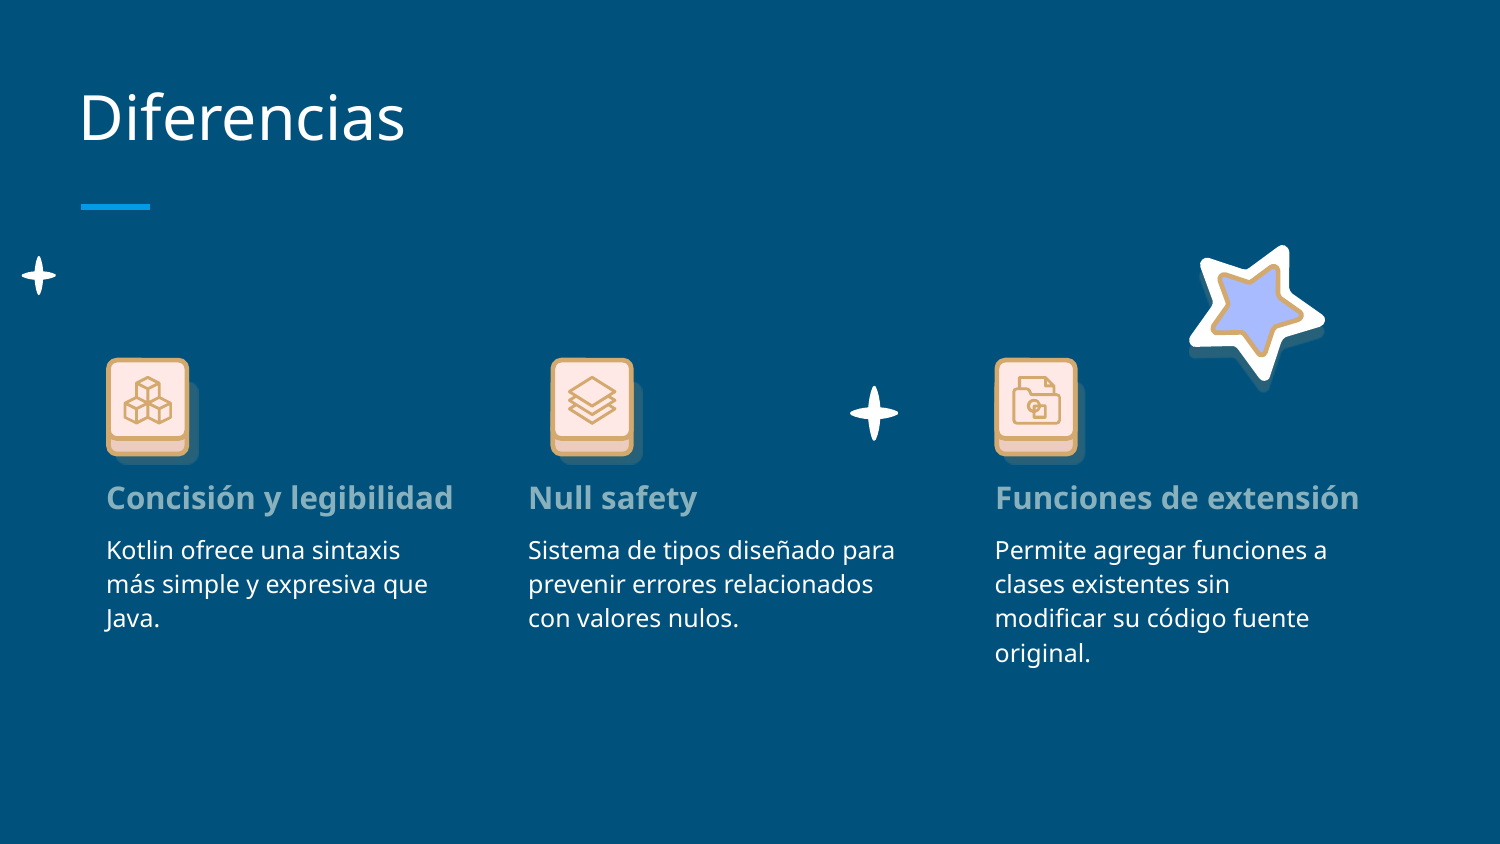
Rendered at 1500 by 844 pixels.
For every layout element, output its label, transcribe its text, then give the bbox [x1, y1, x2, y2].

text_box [996, 359, 1076, 455]
title Diferencias [63, 55, 1437, 168]
picture [1055, 649, 1061, 661]
text_box [850, 385, 899, 441]
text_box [1011, 375, 1062, 425]
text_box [552, 359, 632, 455]
text_box Permite agregar funciones a clases existentes sin modificar su código fuente original. [979, 514, 1357, 626]
text_box Funciones de extensión [980, 449, 1409, 531]
text_box Kotlin ofrece una sintaxis más simple y expresiva que Java. [90, 514, 469, 648]
text_box [21, 256, 56, 296]
text_box Concisión y legibilidad [91, 463, 503, 531]
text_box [1166, 217, 1348, 396]
text_box Sistema de tipos diseñado para prevenir errores relacionados con valores nulos. [513, 514, 935, 626]
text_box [108, 359, 188, 455]
text_box Null safety [513, 449, 890, 531]
